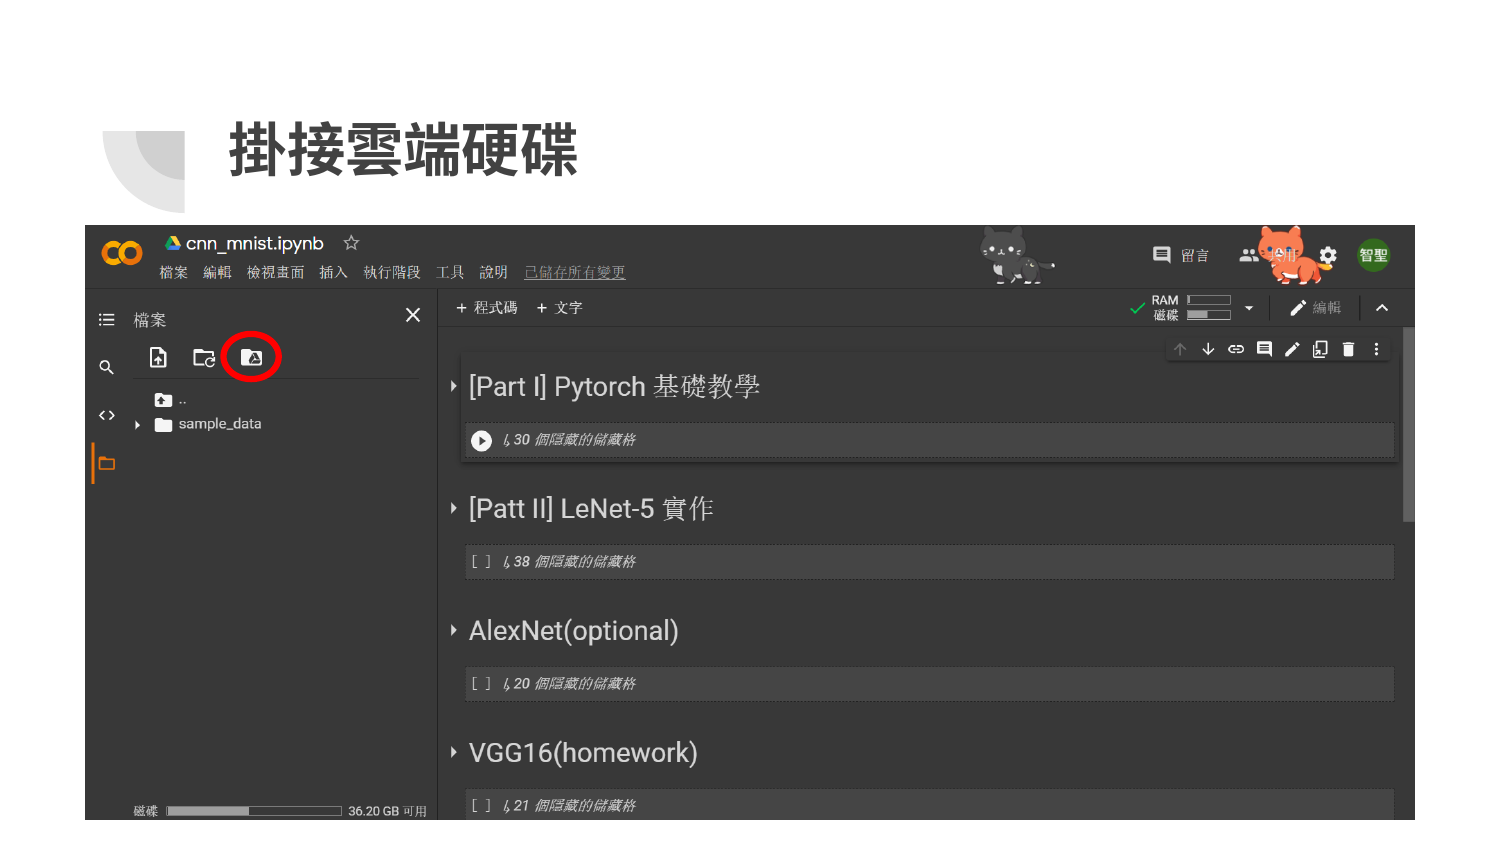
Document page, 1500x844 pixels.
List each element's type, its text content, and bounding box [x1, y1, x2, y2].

title 掛接雲端硬碟 [213, 98, 1368, 223]
picture [85, 225, 1415, 820]
